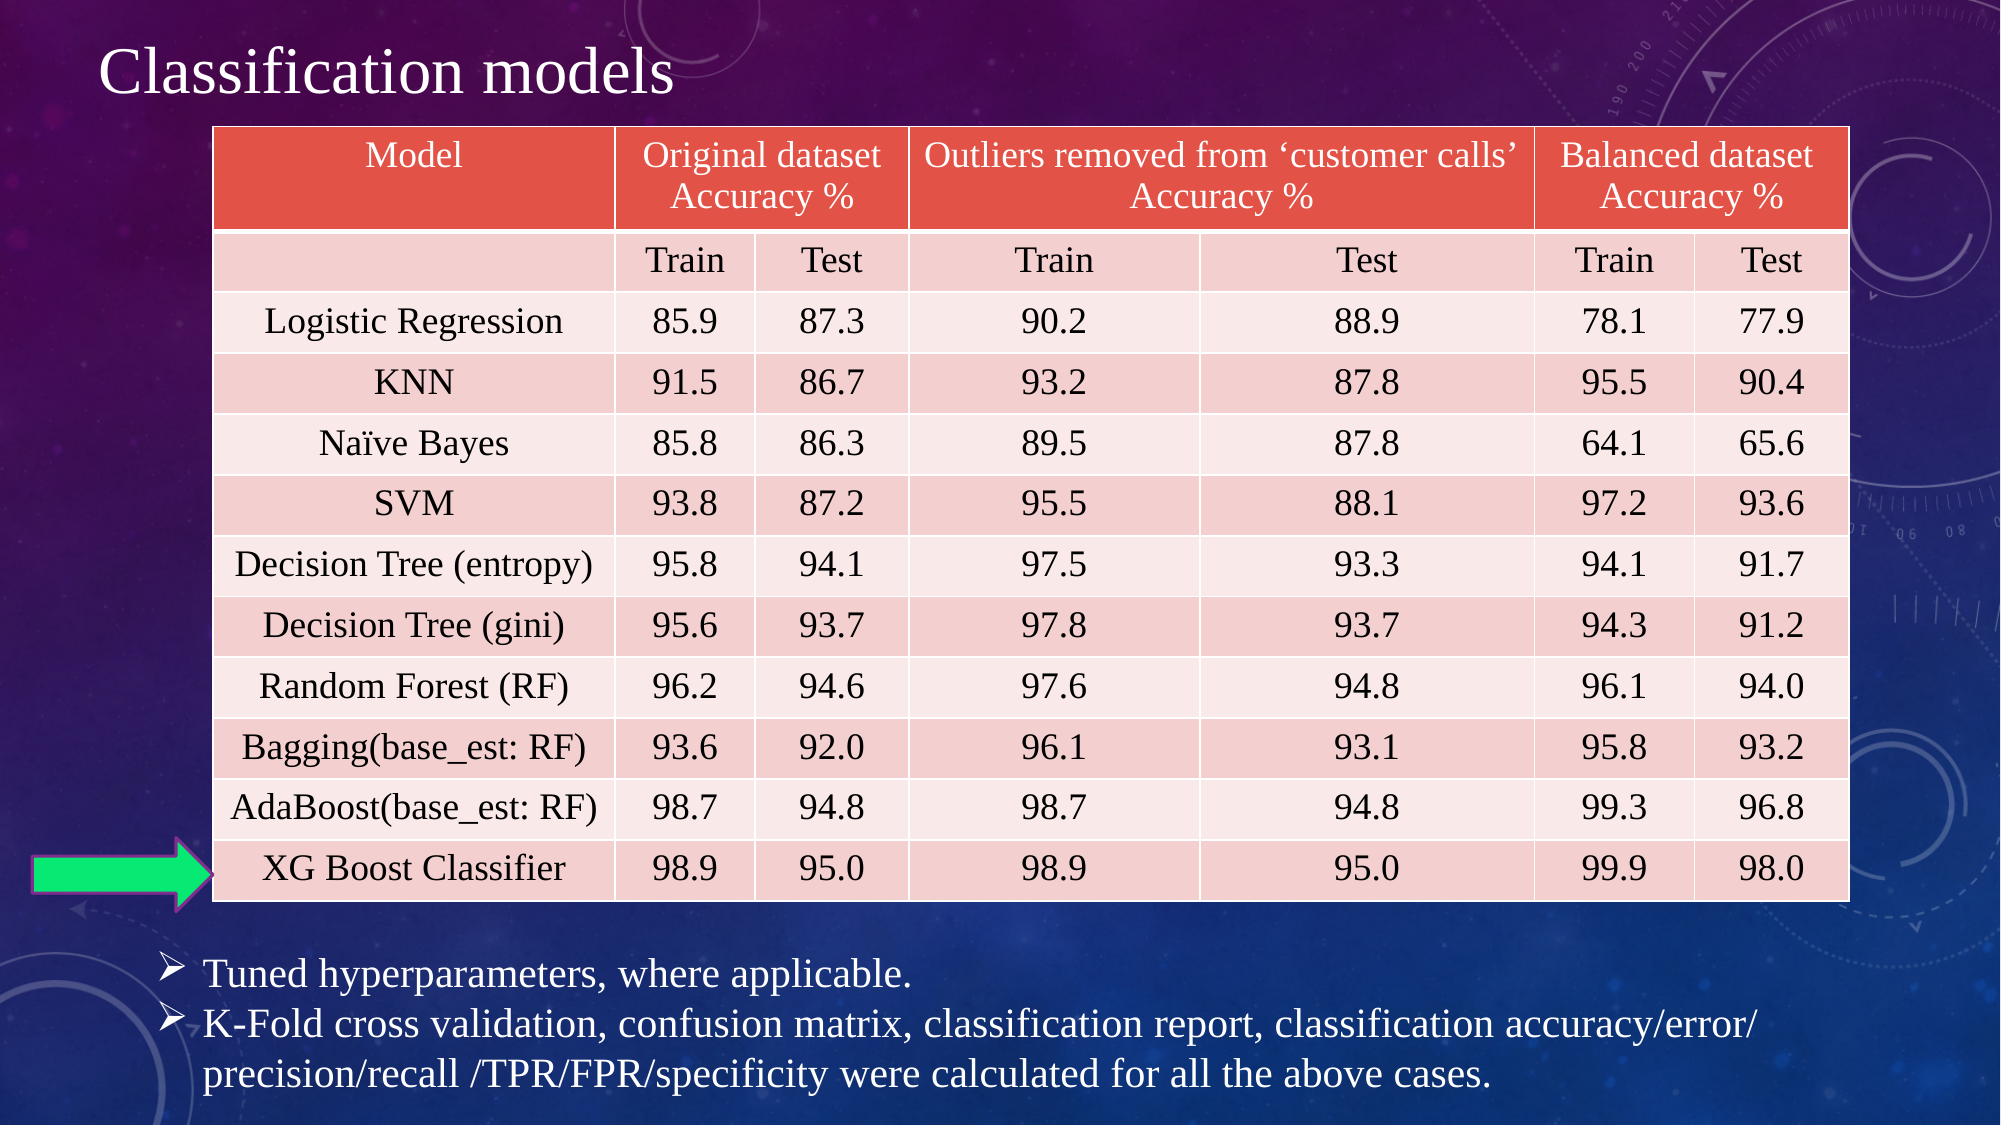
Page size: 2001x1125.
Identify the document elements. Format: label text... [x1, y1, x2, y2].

table_cell 99.9 [1535, 841, 1694, 900]
table_cell 96.2 [616, 658, 754, 717]
table_cell 86.3 [756, 415, 908, 474]
table_cell 87.3 [756, 293, 908, 352]
table_cell 64.1 [1535, 415, 1694, 474]
table_cell 94.8 [1201, 658, 1534, 717]
table_cell 95.8 [616, 537, 754, 596]
table_header Balanced dataset Accuracy % [1535, 127, 1848, 229]
table_header Original dataset Accuracy % [616, 127, 908, 229]
table_cell 65.6 [1695, 415, 1848, 474]
table_cell 90.4 [1695, 354, 1848, 413]
table_cell 88.1 [1201, 476, 1534, 535]
table_cell 96.8 [1695, 780, 1848, 839]
table_cell 98.9 [910, 841, 1199, 900]
table_cell 94.1 [756, 537, 908, 596]
table_cell 92.0 [756, 719, 908, 778]
table_cell 93.8 [616, 476, 754, 535]
table_cell 97.2 [1535, 476, 1694, 535]
table_cell 94.8 [1201, 780, 1534, 839]
table_cell 97.5 [910, 537, 1199, 596]
picture [0, 0, 2001, 1125]
text_box Classification models [83, 19, 1850, 115]
table_cell Decision Tree (entropy) [214, 537, 614, 596]
table_cell 95.8 [1535, 719, 1694, 778]
table_header Model [214, 127, 614, 229]
table_cell Train [1535, 234, 1694, 291]
table_cell 97.8 [910, 597, 1199, 656]
table_cell 94.6 [756, 658, 908, 717]
table_cell 95.5 [1535, 354, 1694, 413]
table_cell 77.9 [1695, 293, 1848, 352]
table_cell Test [1695, 234, 1848, 291]
table_cell 78.1 [1535, 293, 1694, 352]
table_cell AdaBoost(base_est: RF) [214, 780, 614, 839]
table_cell 98.9 [616, 841, 754, 900]
table_cell [214, 234, 614, 291]
table_cell 86.7 [756, 354, 908, 413]
table_cell 93.7 [1201, 597, 1534, 656]
table_cell 85.9 [616, 293, 754, 352]
table_cell Train [616, 234, 754, 291]
table_cell 94.3 [1535, 597, 1694, 656]
table_cell XG Boost Classifier [214, 841, 614, 900]
table_cell Test [756, 234, 908, 291]
table_cell 93.3 [1201, 537, 1534, 596]
table_cell 95.5 [910, 476, 1199, 535]
table_cell 95.6 [616, 597, 754, 656]
table_cell 95.0 [756, 841, 908, 900]
table_cell 93.2 [1695, 719, 1848, 778]
table_cell Bagging(base_est: RF) [214, 719, 614, 778]
table_cell 87.8 [1201, 354, 1534, 413]
table_cell 98.0 [1695, 841, 1848, 900]
table_cell 96.1 [910, 719, 1199, 778]
table_cell 93.6 [1695, 476, 1848, 535]
table_cell 85.8 [616, 415, 754, 474]
table_cell 98.7 [616, 780, 754, 839]
table_cell 94.0 [1695, 658, 1848, 717]
table_cell Random Forest (RF) [214, 658, 614, 717]
table_cell Naïve Bayes [214, 415, 614, 474]
table_cell 90.2 [910, 293, 1199, 352]
table_cell 91.5 [616, 354, 754, 413]
text_box Tuned hyperparameters, where applicable. K-Fold cross validation, confusion matrix, classification report, classification accuracy/error/ precision/recall /TPR/FPR/specificity were calculated for all the above cases. [141, 938, 1792, 1104]
table_cell Train [910, 234, 1199, 291]
table_cell 95.0 [1201, 841, 1534, 900]
table_cell 96.1 [1535, 658, 1694, 717]
table_cell KNN [214, 354, 614, 413]
table_cell 93.7 [756, 597, 908, 656]
table_cell 89.5 [910, 415, 1199, 474]
table_header Outliers removed from ‘customer calls’ Accuracy % [910, 127, 1534, 229]
table_cell 97.6 [910, 658, 1199, 717]
table_cell 91.2 [1695, 597, 1848, 656]
table_cell SVM [214, 476, 614, 535]
table_cell 93.1 [1201, 719, 1534, 778]
table_cell 93.6 [616, 719, 754, 778]
table_cell 94.8 [756, 780, 908, 839]
text_box [30, 836, 215, 914]
table_cell 93.2 [910, 354, 1199, 413]
table_cell Logistic Regression [214, 293, 614, 352]
table_cell 99.3 [1535, 780, 1694, 839]
table_cell Test [1201, 234, 1534, 291]
table_cell 87.8 [1201, 415, 1534, 474]
table_cell 91.7 [1695, 537, 1848, 596]
table_cell Decision Tree (gini) [214, 597, 614, 656]
table_cell 88.9 [1201, 293, 1534, 352]
table_cell 87.2 [756, 476, 908, 535]
table_cell 94.1 [1535, 537, 1694, 596]
table_cell 98.7 [910, 780, 1199, 839]
